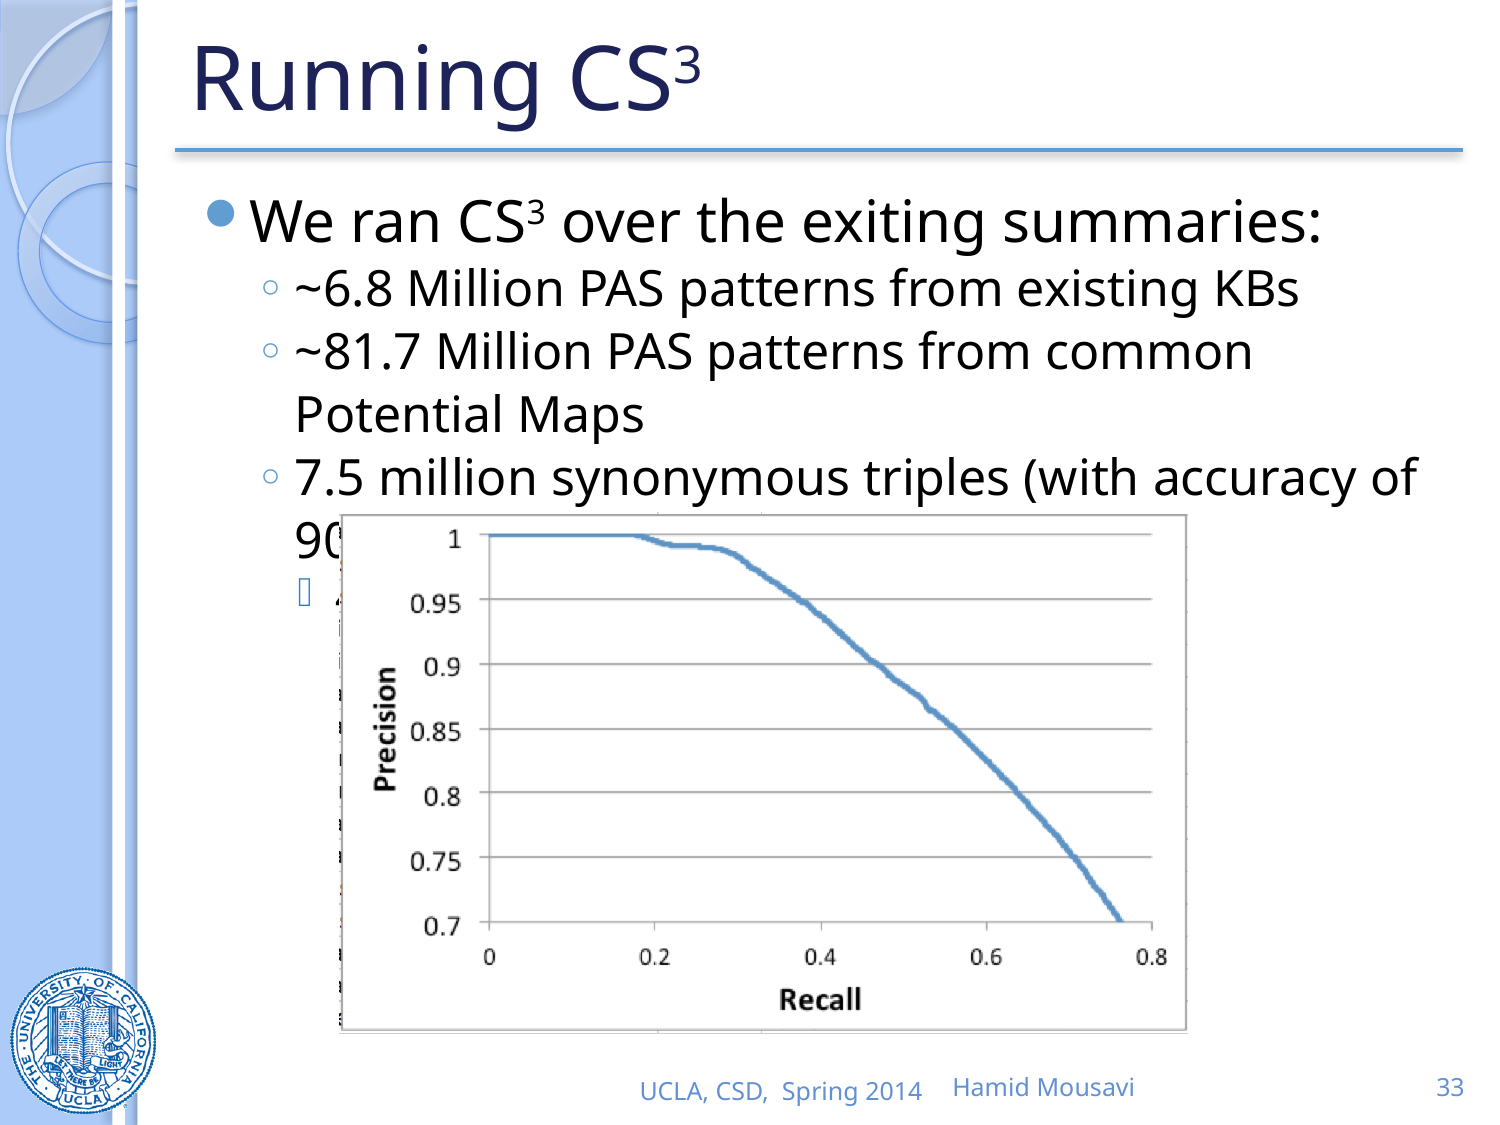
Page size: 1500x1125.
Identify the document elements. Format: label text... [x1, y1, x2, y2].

slide_number UCLA, CSD, Spring 2014 [587, 1045, 937, 1113]
footer Hamid Mousavi [937, 1034, 1413, 1113]
picture [339, 512, 1188, 1034]
list We ran CS3 over the exiting summaries: ~6.8 Million PAS patterns from existing KBs ~81.7 Million PAS patterns from common Potential Maps 7.5 million synonymous triples (with accuracy of 90%) 4.3 new synonymous triples [174, 162, 1466, 1025]
title Running CS3 [174, 0, 1466, 150]
slide_number 33 [1413, 1034, 1488, 1113]
picture [10, 967, 156, 1114]
